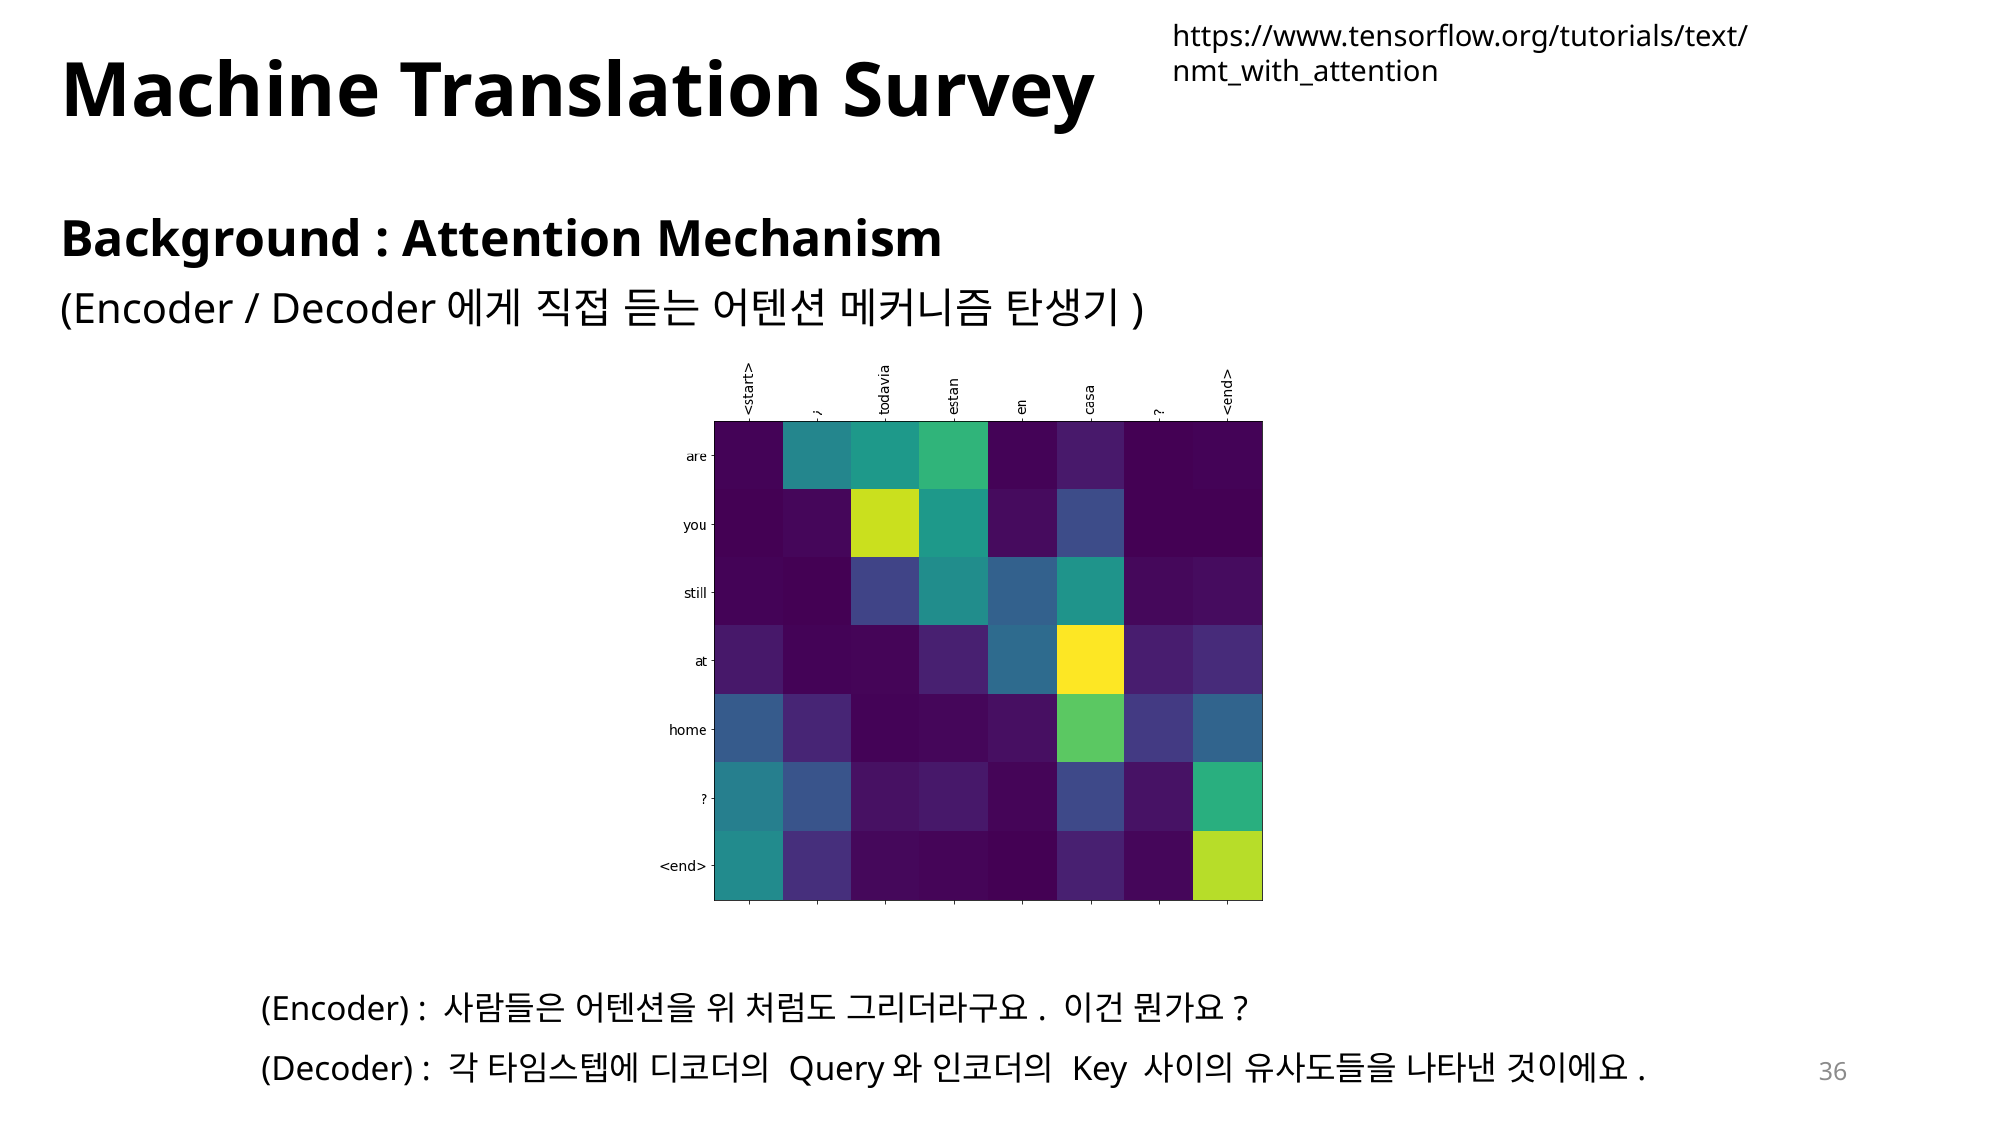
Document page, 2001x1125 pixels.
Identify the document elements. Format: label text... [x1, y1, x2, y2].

text_box (Encoder) : 사람들은 어텐션을 위 처럼도 그리더라구요. 이건 뭔가요? (Decoder) : 각 타임스텝에 디코더의 Query와 인코더의 Key 사이의 유사도들을 나타낸 것이에요. [246, 959, 1753, 1094]
subtitle Background : Attention Mechanism (Encoder / Decoder에게 직접 듣는 어텐션 메커니즘 탄생기) [45, 205, 1656, 353]
text_box Machine Translation Survey [45, 0, 1271, 141]
picture [651, 352, 1271, 910]
text_box https://www.tensorflow.org/tutorials/text/nmt_with_attention [1157, 10, 2000, 96]
slide_number 36 [1412, 1042, 1863, 1103]
